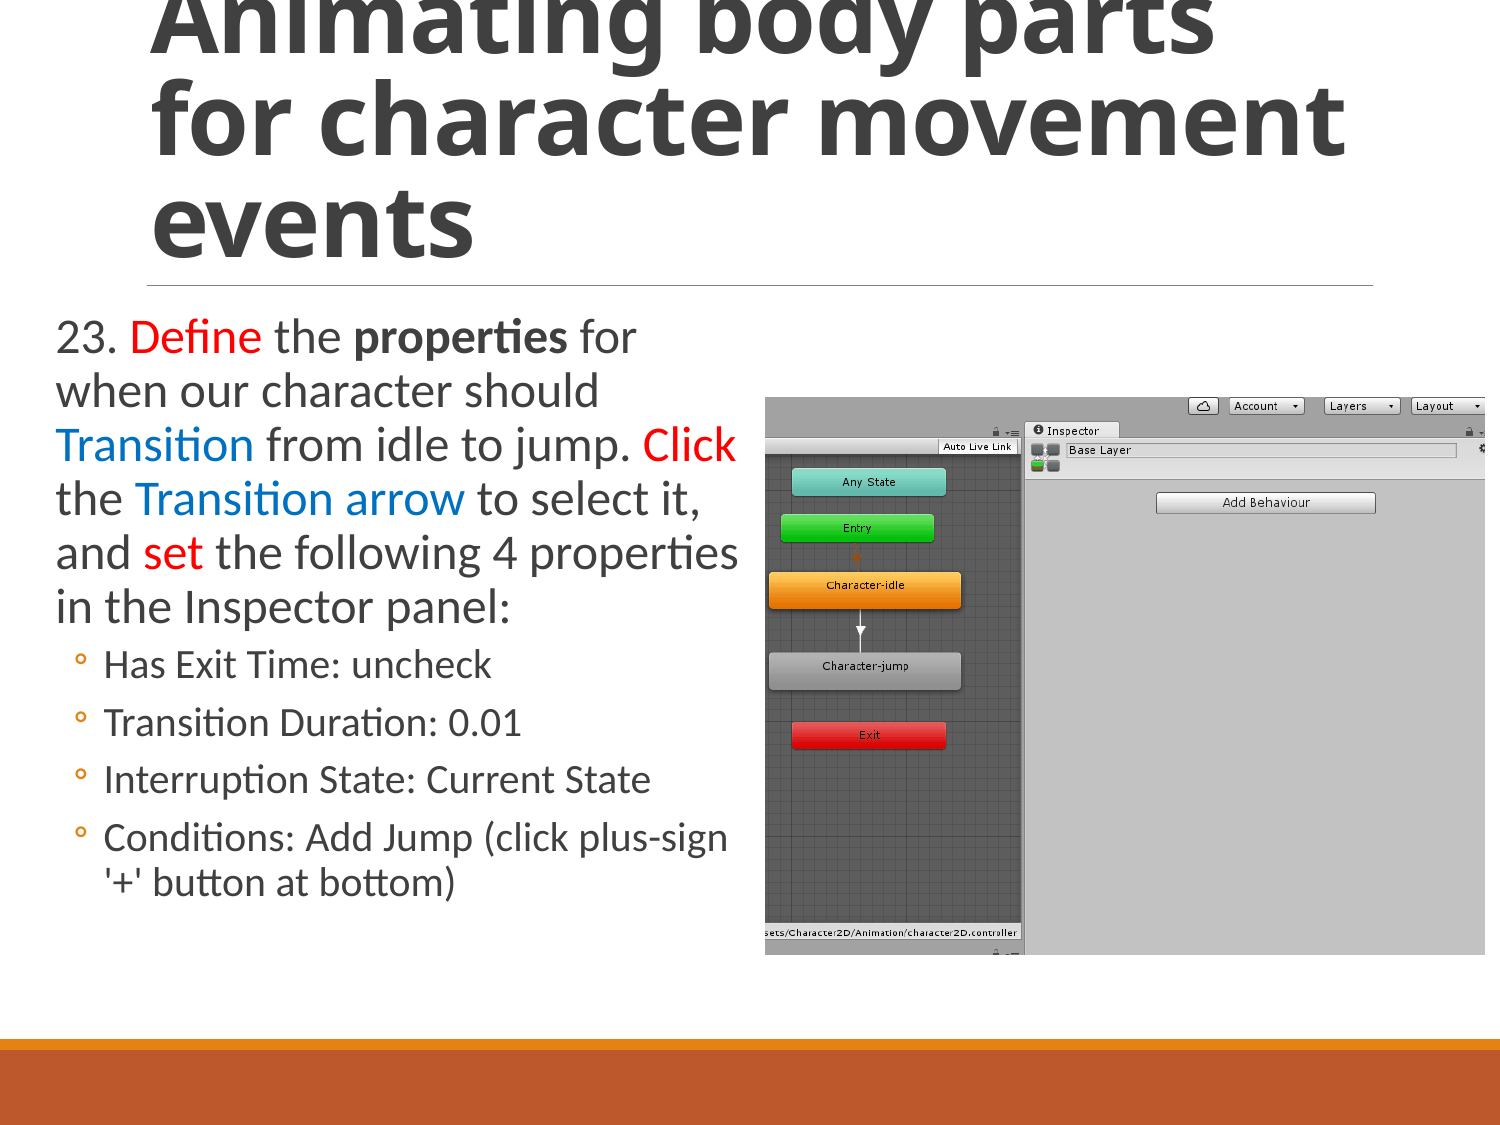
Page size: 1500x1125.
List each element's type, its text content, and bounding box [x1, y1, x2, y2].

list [764, 396, 1485, 956]
title Animating body parts for character movement events [135, 47, 1373, 285]
list 23. Define the properties for when our character should Transition from idle to jump. Click the Transition arrow to select it, and set the following 4 properties in the Inspector panel: Has Exit Time: uncheck Transition Duration: 0.01 Interruption State: Current State Conditions: Add Jump (click plus-sign '+' button at bottom) [40, 302, 743, 1031]
